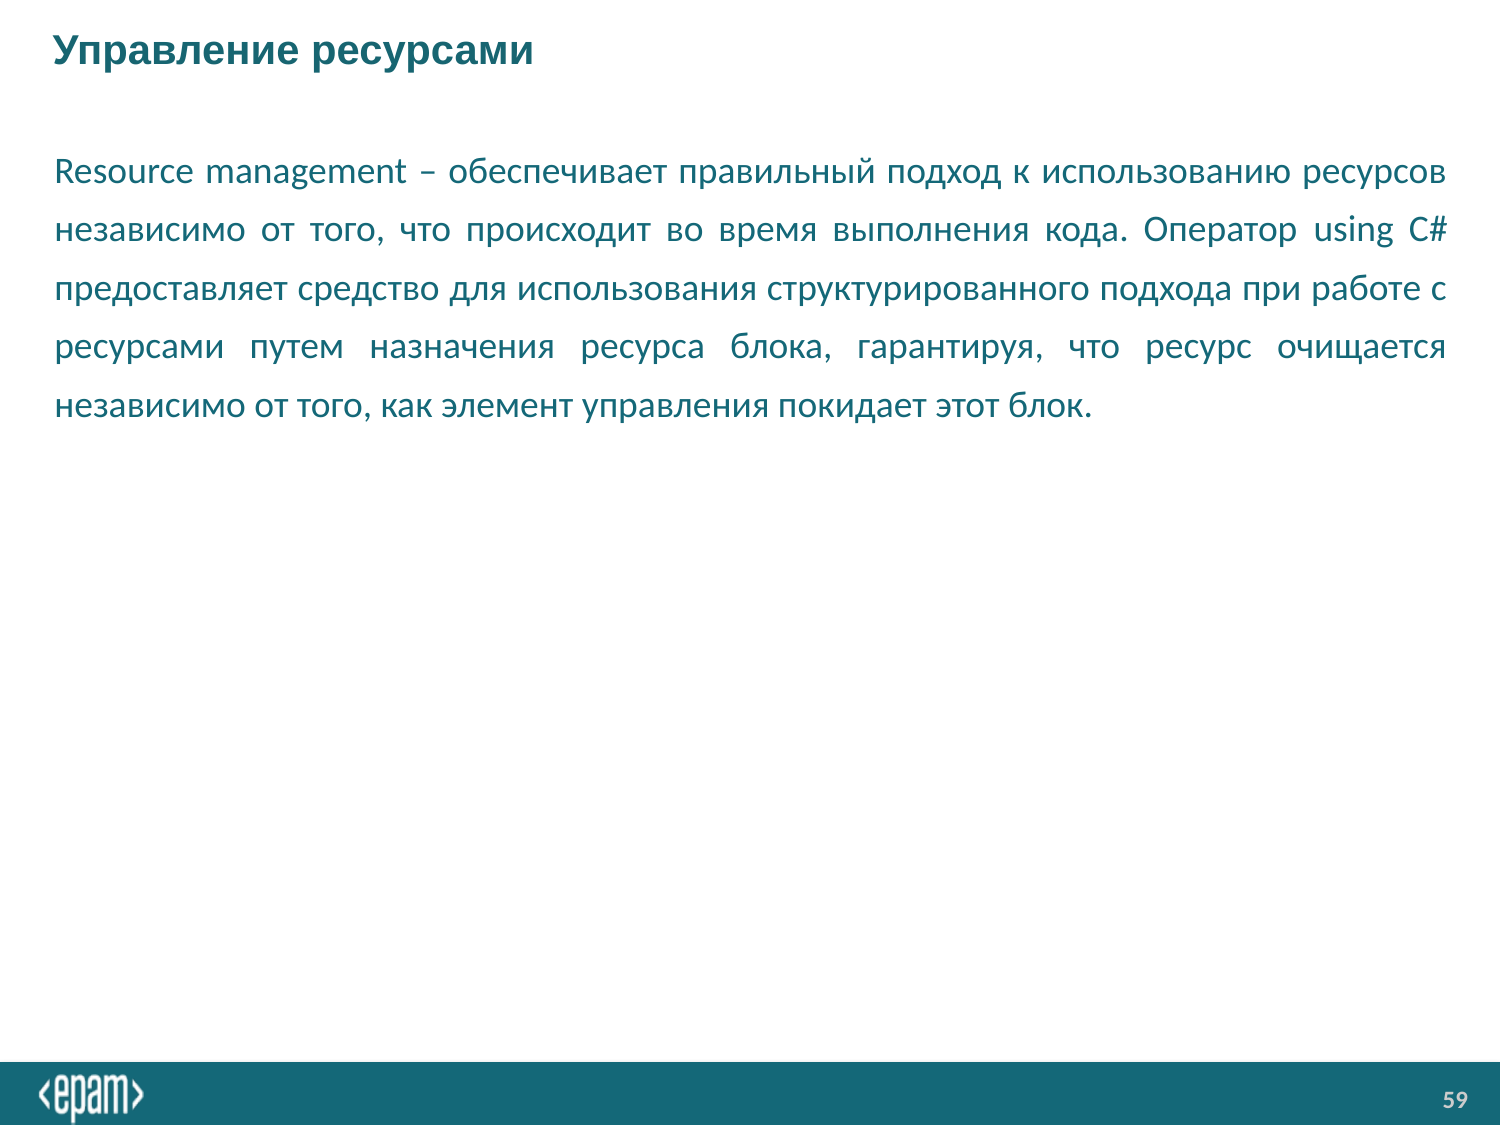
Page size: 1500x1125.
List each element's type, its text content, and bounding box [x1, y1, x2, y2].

title Управление ресурсами [0, 0, 1500, 95]
picture [38, 1074, 144, 1125]
text_box Resource management – обеспечивает правильный подход к использованию ресурсов независимо от того, что происходит во время выполнения кода. Оператор using C# предоставляет средство для использования структурированного подхода при работе с ресурсами путем назначения ресурса блока, гарантируя, что ресурс очищается независимо от того, как элемент управления покидает этот блок. [37, 124, 1463, 432]
